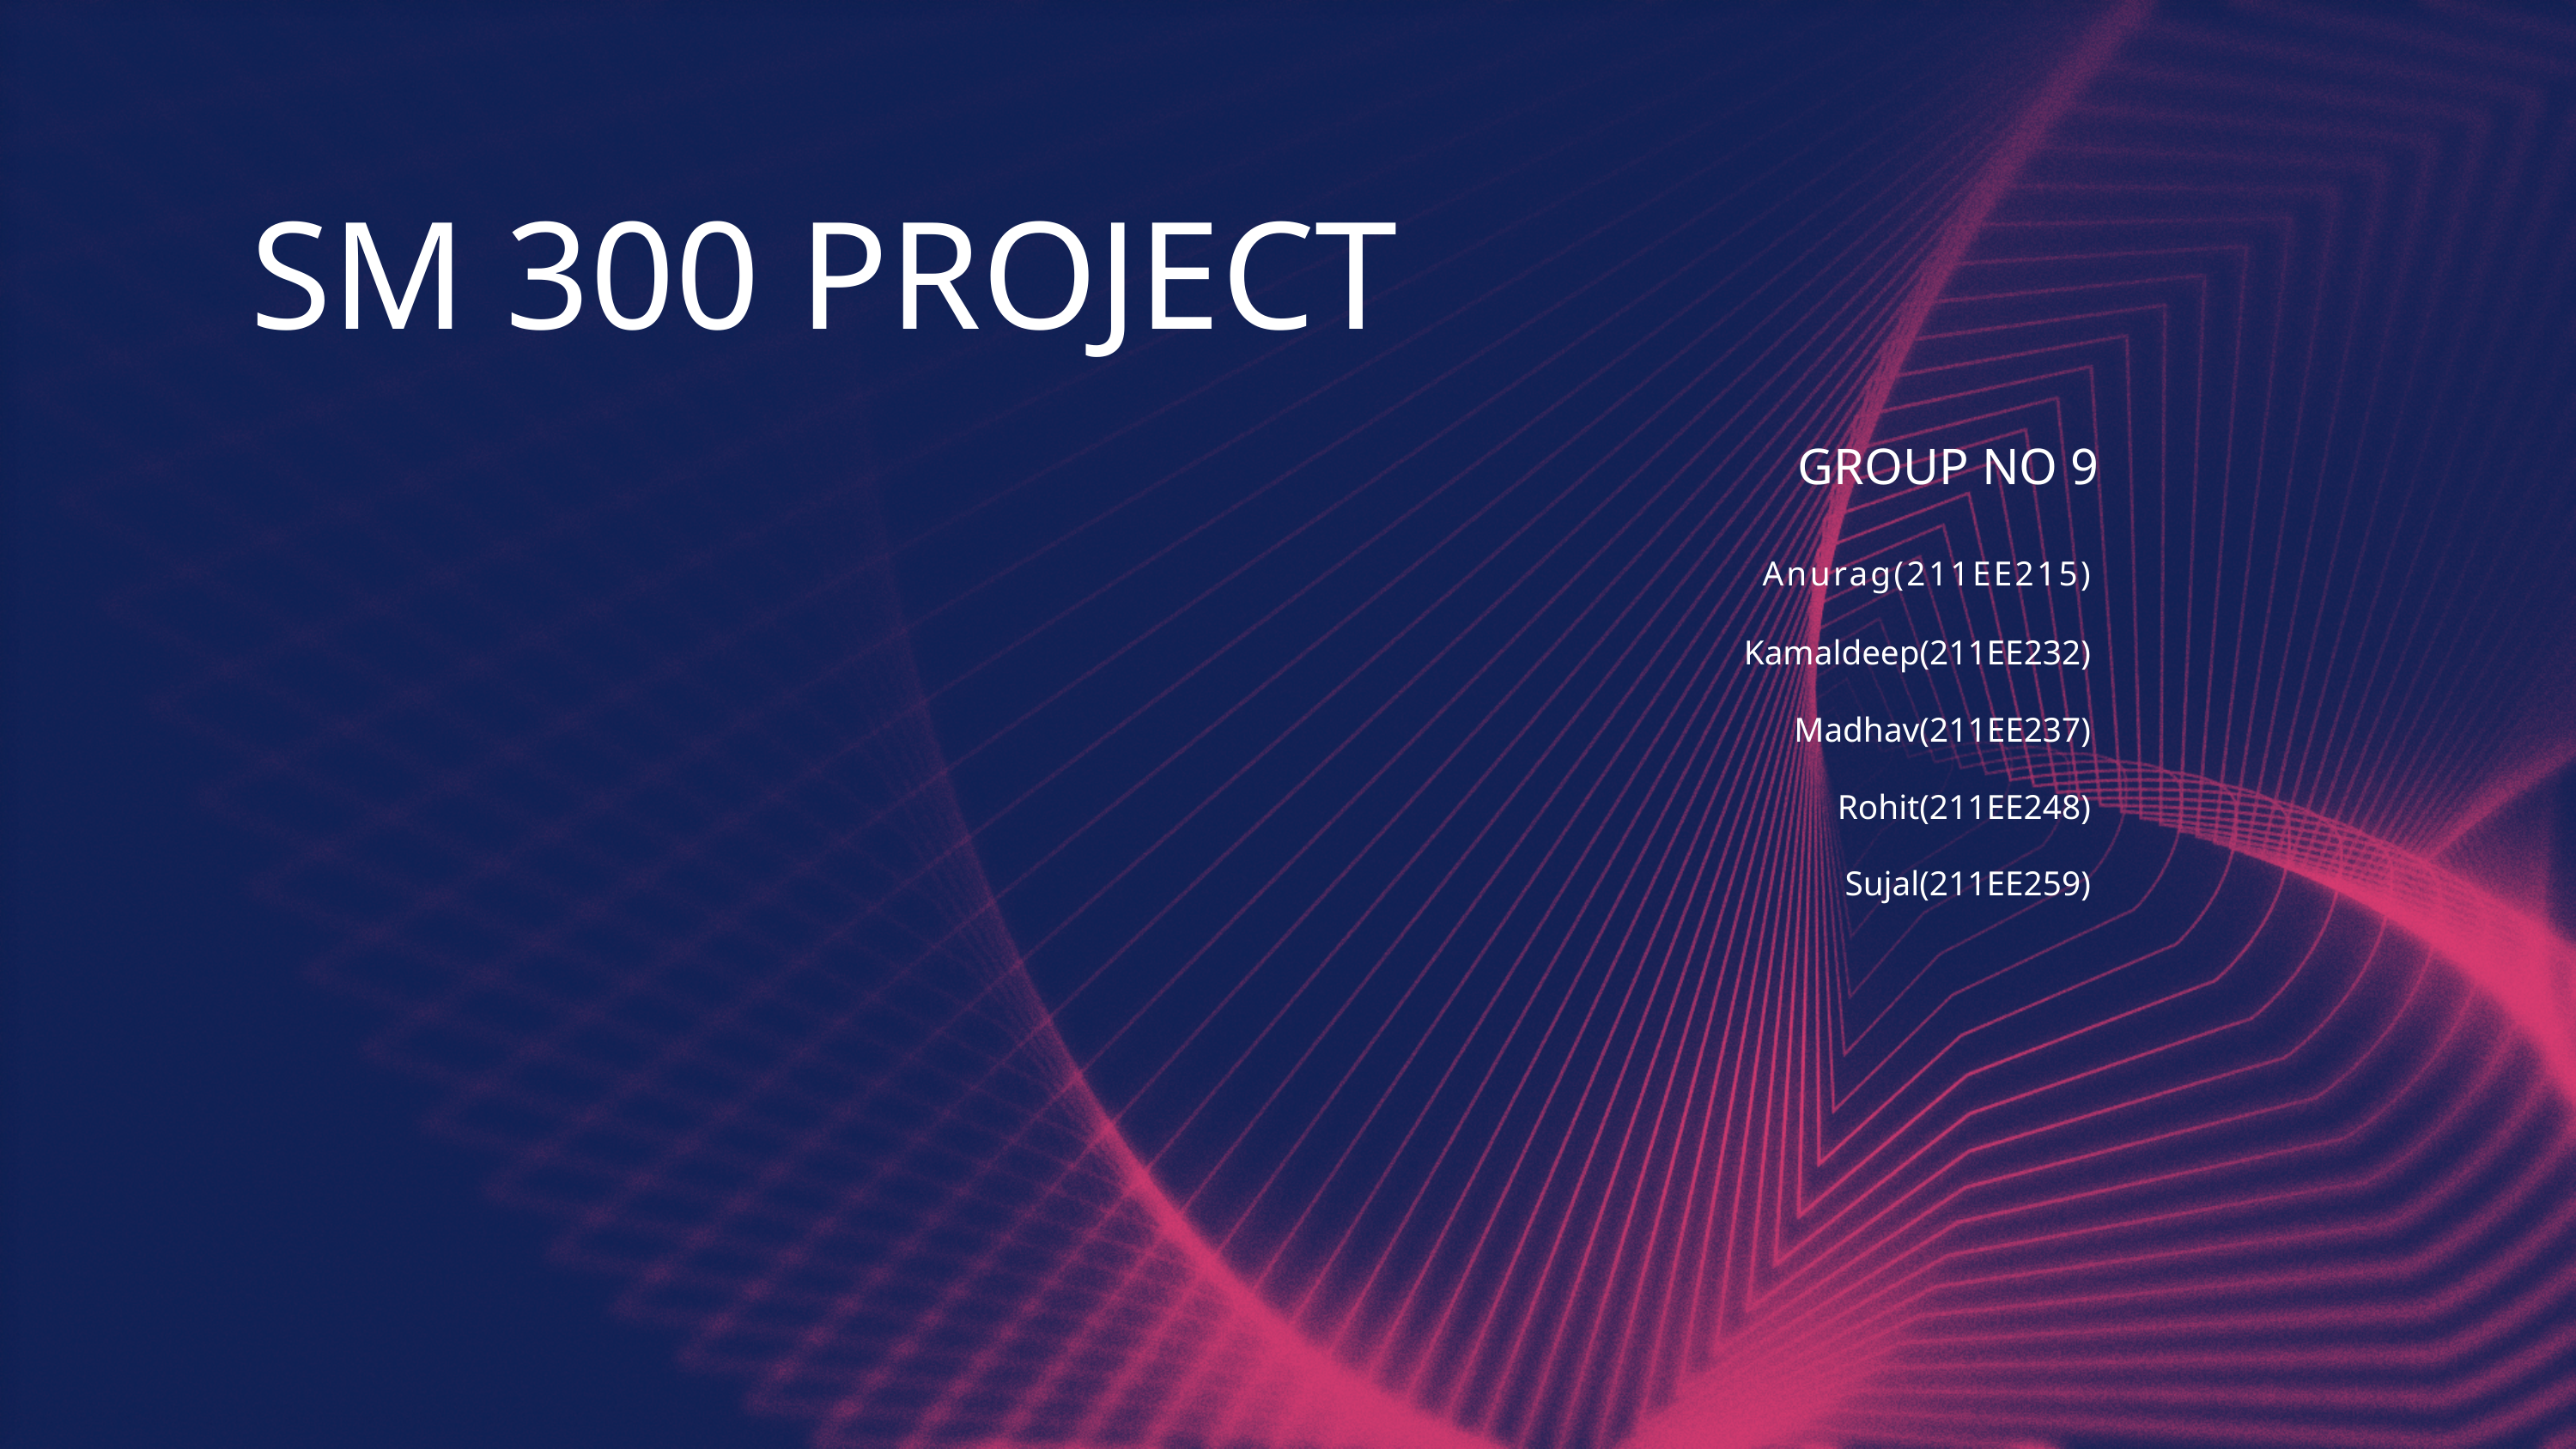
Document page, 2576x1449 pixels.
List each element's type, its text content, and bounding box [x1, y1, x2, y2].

text_box Sujal(211EE259) [1396, 859, 2092, 903]
text_box [0, 0, 2576, 1449]
text_box SM 300 PROJECT [206, 150, 1442, 360]
text_box Kamaldeep(211EE232) [1598, 627, 2092, 672]
text_box Anurag(211EE215) [1396, 556, 2092, 593]
text_box Rohit(211EE248) [1396, 782, 2092, 826]
text_box GROUP NO 9 [1397, 425, 2500, 495]
text_box Madhav(211EE237) [1704, 705, 2092, 749]
